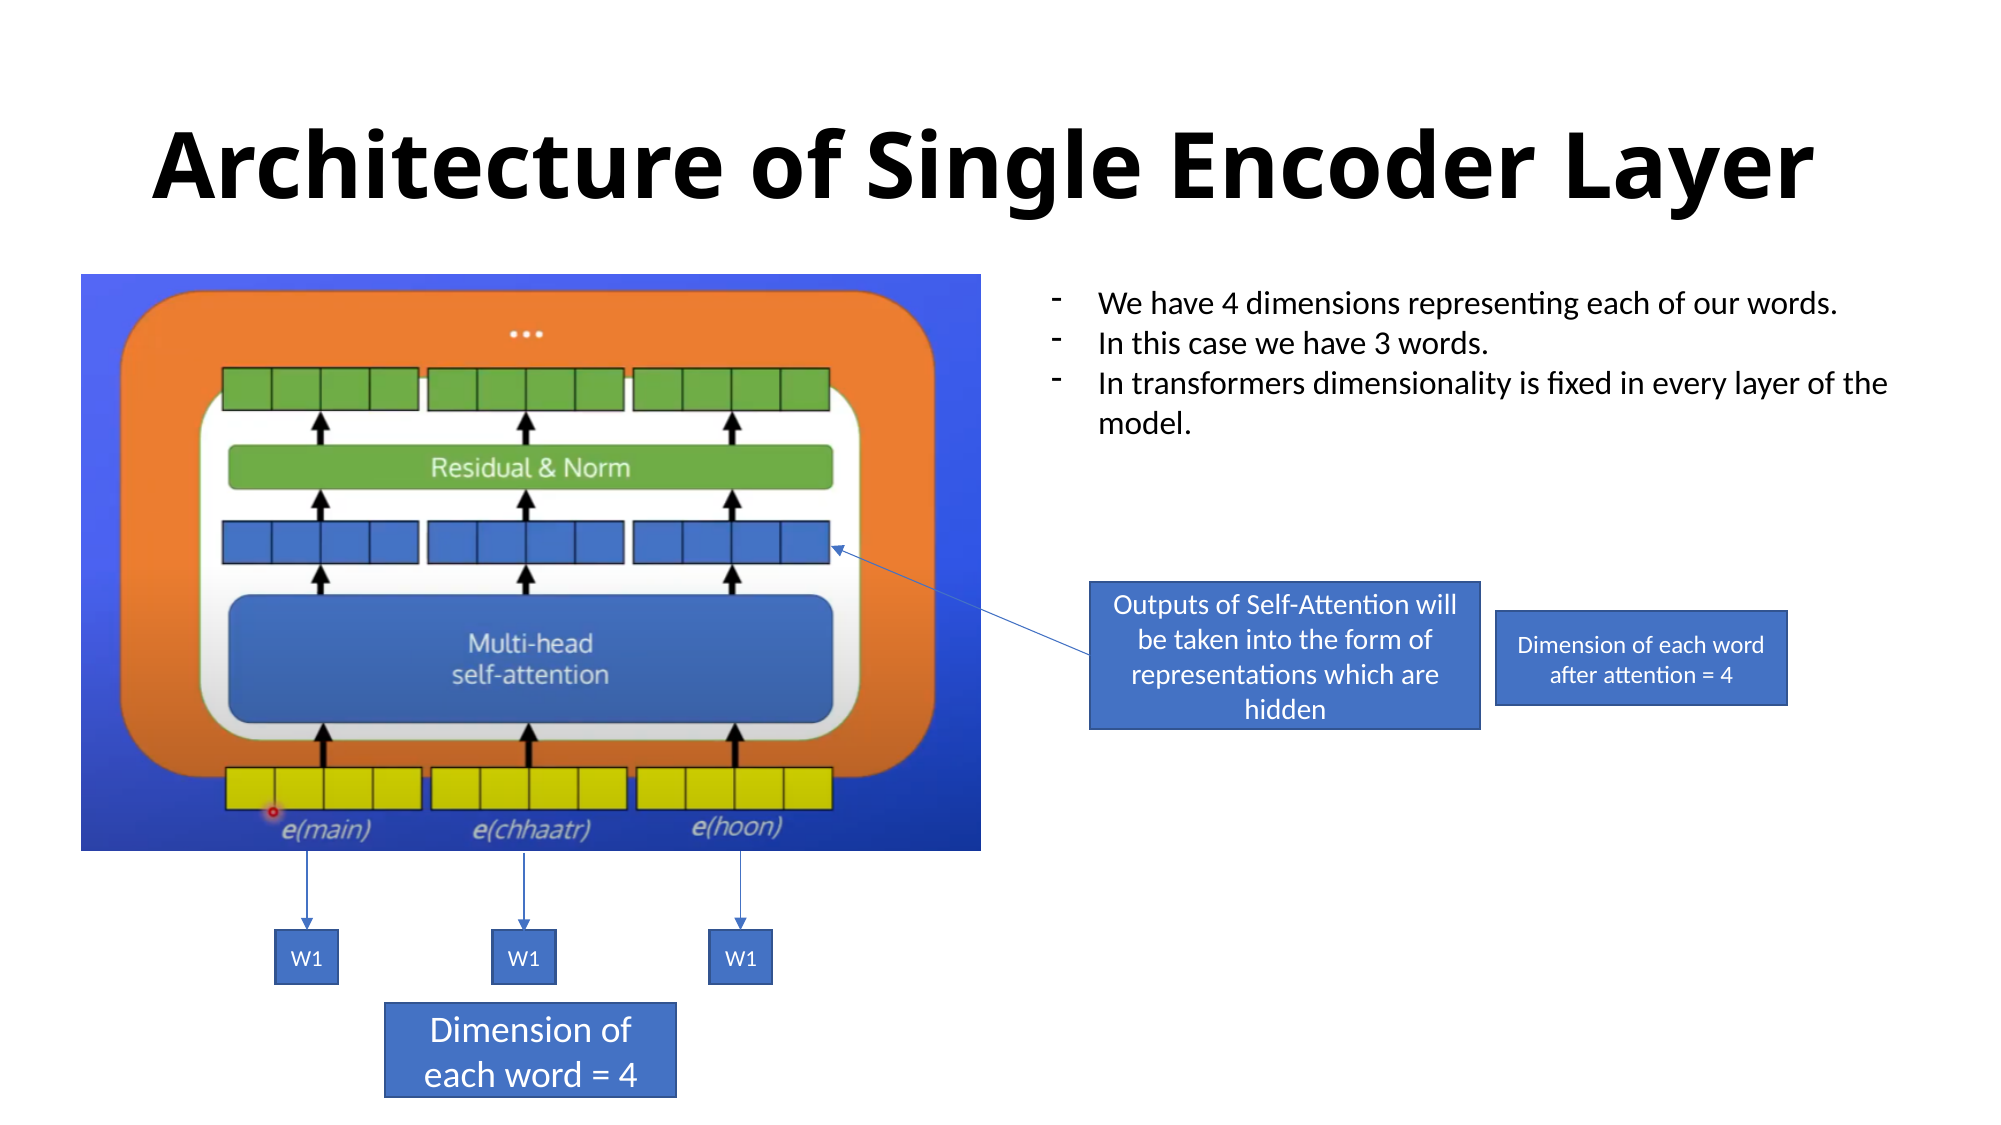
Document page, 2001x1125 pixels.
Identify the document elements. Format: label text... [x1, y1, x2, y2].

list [81, 274, 981, 851]
text_box W1 [491, 929, 557, 985]
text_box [830, 545, 1091, 656]
text_box W1 [274, 929, 339, 985]
title Architecture of Single Encoder Layer [137, 59, 1863, 278]
text_box Outputs of Self-Attention will be taken into the form of representations which are hidden [1089, 581, 1481, 730]
text_box W1 [708, 929, 773, 985]
text_box Dimension of each word = 4 [384, 1002, 677, 1098]
text_box Dimension of each word after attention = 4 [1495, 610, 1788, 706]
text_box We have 4 dimensions representing each of our words. In this case we have 3 words. In transformers dimensionality is fixed in every layer of the model. [1036, 274, 1956, 489]
